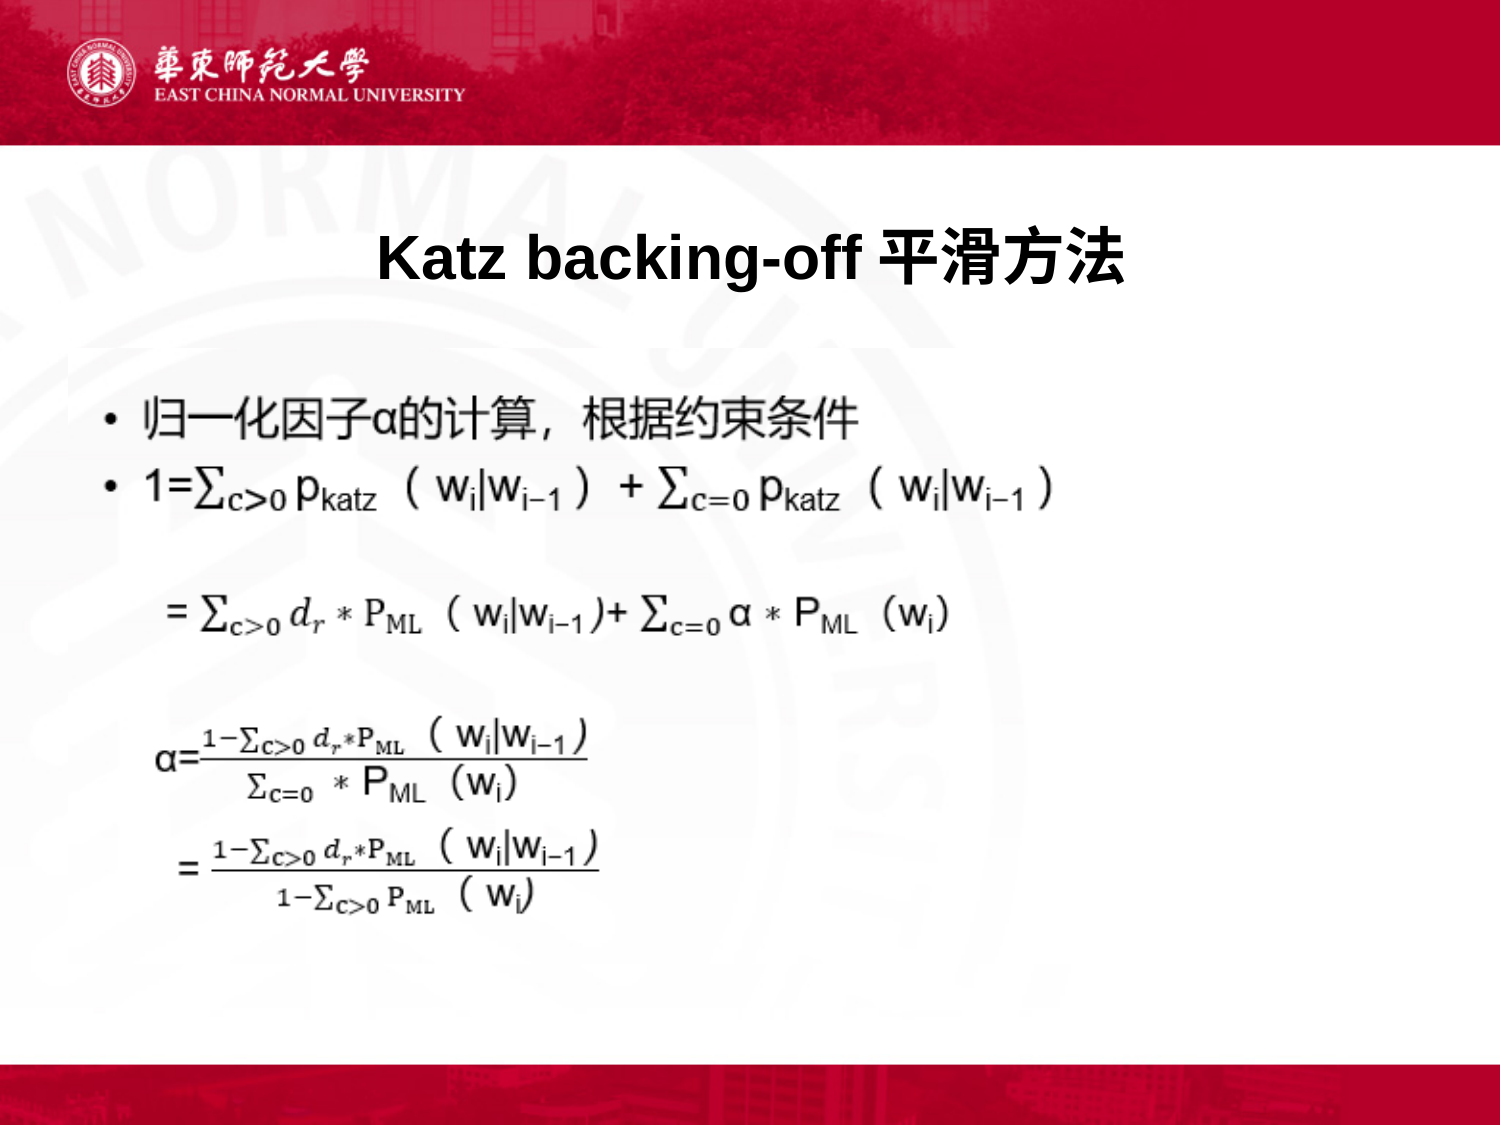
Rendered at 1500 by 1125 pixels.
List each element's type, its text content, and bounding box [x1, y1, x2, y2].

title Katz backing-off平滑方法 [76, 160, 1428, 349]
picture [0, 0, 1500, 1125]
